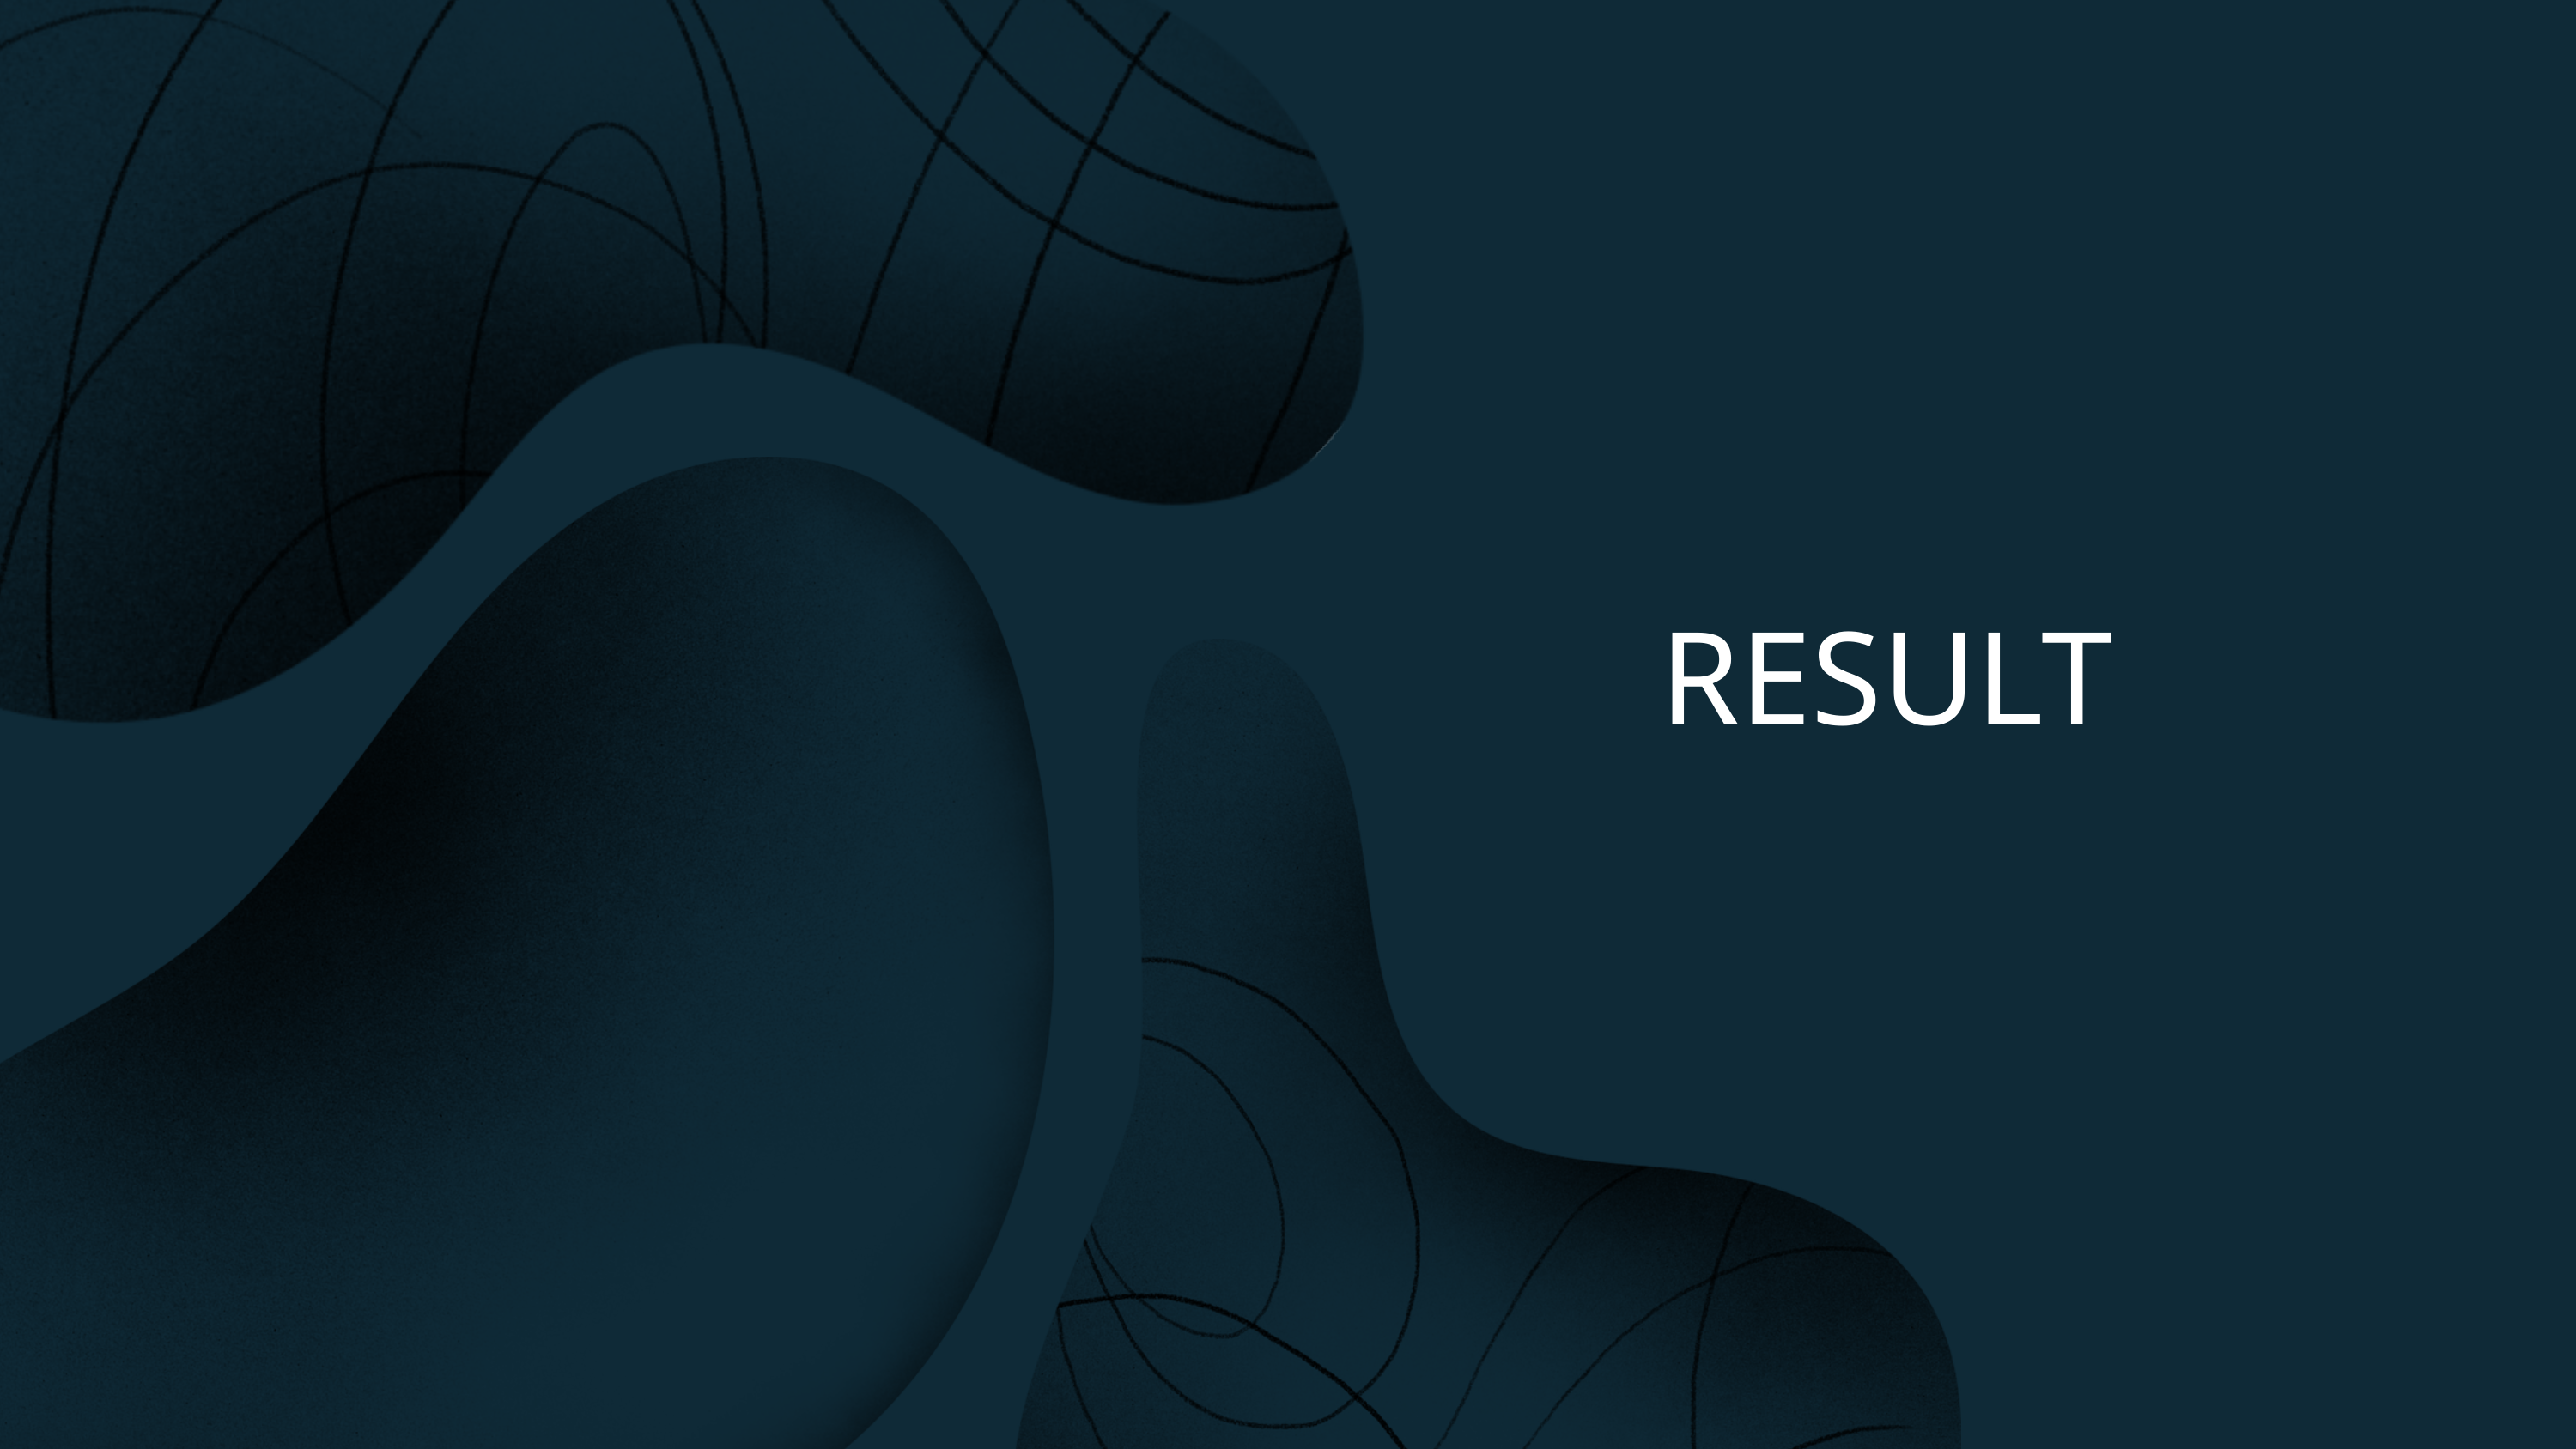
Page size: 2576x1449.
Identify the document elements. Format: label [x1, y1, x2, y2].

text_box [1659, 597, 2536, 852]
picture [0, 0, 1962, 1449]
